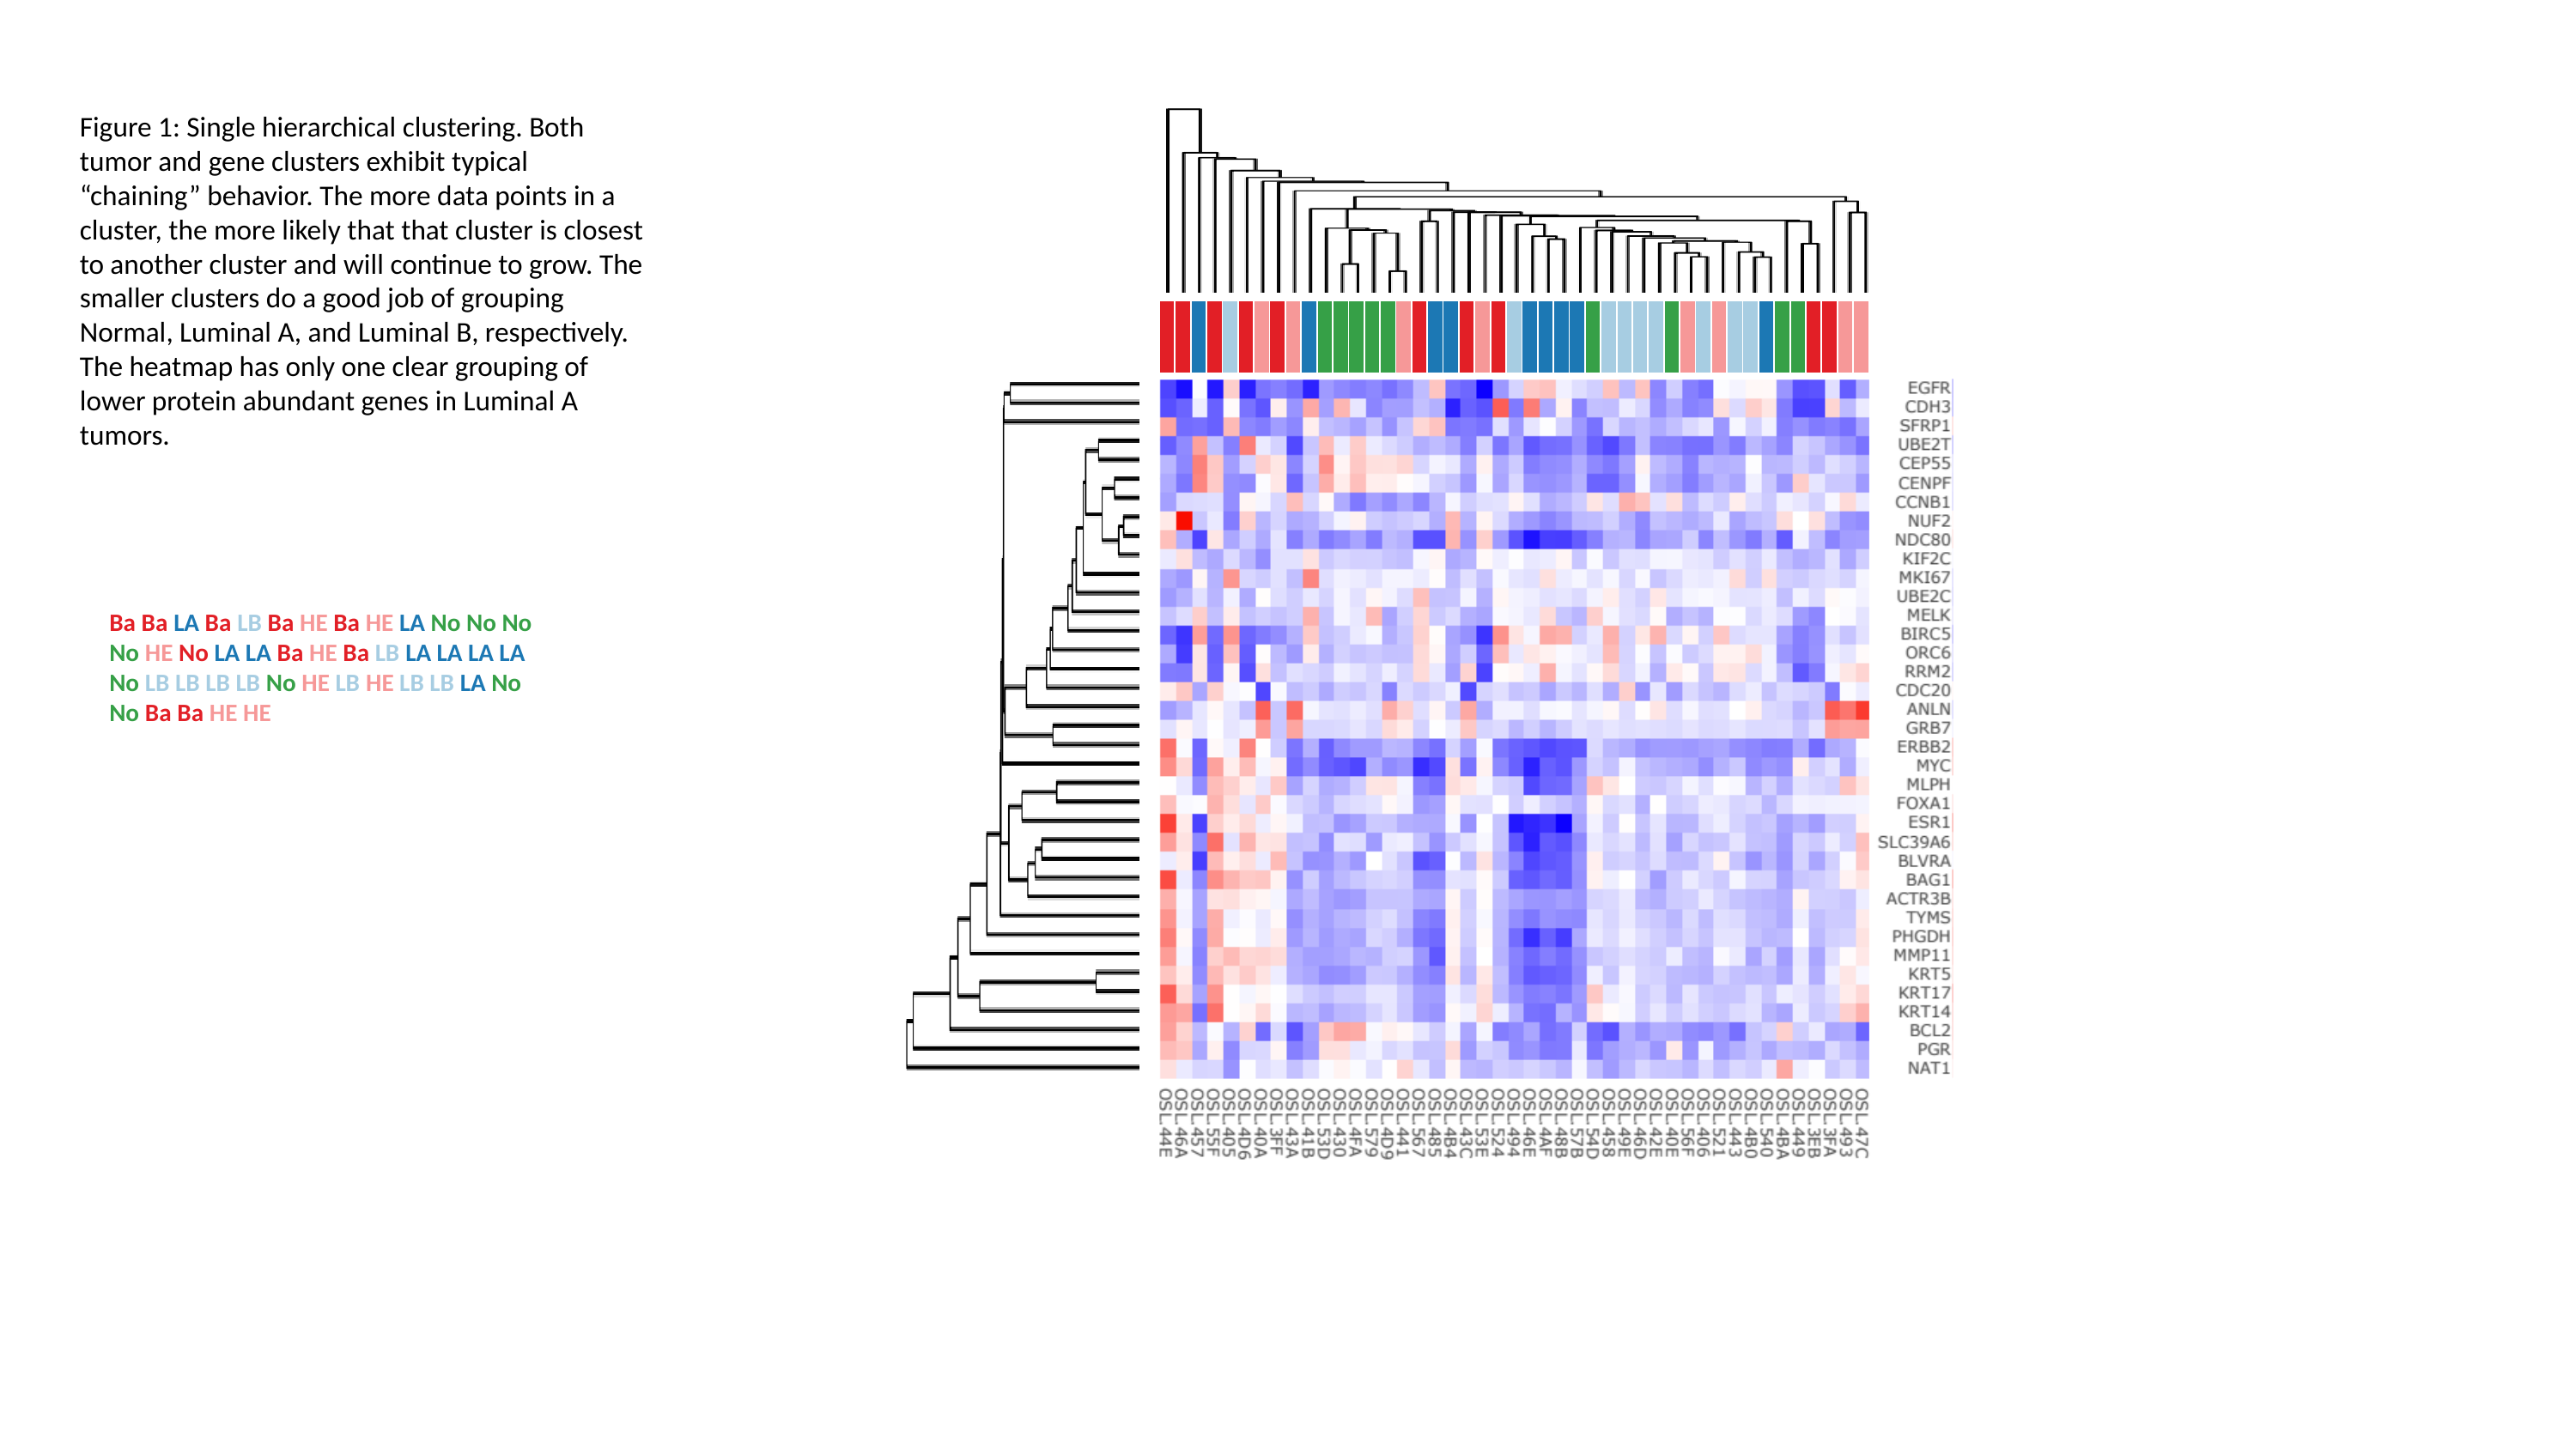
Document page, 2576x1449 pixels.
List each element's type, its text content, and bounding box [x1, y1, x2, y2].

table_header [1428, 301, 1443, 373]
table_header [1302, 301, 1316, 373]
table_header [1475, 301, 1490, 373]
table_header [1775, 301, 1789, 373]
table_header [1460, 301, 1473, 373]
table_header [1586, 301, 1600, 373]
table_header [1712, 301, 1726, 373]
table_header [1334, 301, 1348, 373]
table_header [1160, 301, 1174, 373]
table_header [1618, 301, 1631, 373]
table_header [1854, 301, 1868, 373]
table_header [1270, 301, 1285, 373]
table_header [1570, 301, 1584, 373]
table_header [1759, 301, 1773, 373]
table_header [1554, 301, 1569, 373]
table_header [1365, 301, 1379, 373]
table_header [1207, 301, 1222, 373]
table_header [1443, 301, 1458, 373]
picture [1163, 102, 1869, 293]
table_header [1728, 301, 1742, 373]
table_header [1223, 301, 1237, 373]
table_header [1838, 301, 1852, 373]
table_header [1413, 301, 1426, 373]
text_box Ba Ba LA Ba LB Ba HE Ba HE LA No No No No HE No LA LA Ba HE Ba LB LA LA LA LA No LB LB LB LB No HE LB HE LB LB LA No No Ba Ba HE HE [96, 600, 562, 733]
table_header [1822, 301, 1837, 373]
text_box Figure 1: Single hierarchical clustering. Both tumor and gene clusters exhibit typical “chaining” behavior. The more data points in a cluster, the more likely that that cluster is closest to another cluster and will continue to grow. The smaller clusters do a good job of grouping Normal, Luminal A, and Luminal B, respectively. The heatmap has only one clear grouping of lower protein abundant genes in Luminal A tumors. [67, 101, 663, 458]
table_header [1507, 301, 1522, 373]
table_header [1522, 301, 1537, 373]
table_header [1286, 301, 1300, 373]
table_header [1381, 301, 1395, 373]
picture [1158, 366, 1953, 1192]
table_header [1807, 301, 1820, 373]
table_header [1696, 301, 1710, 373]
table_header [1492, 301, 1505, 373]
table_header [1396, 301, 1411, 373]
table_header [1349, 301, 1364, 373]
table_header [1680, 301, 1695, 373]
table_header [1192, 301, 1206, 373]
table_header [1649, 301, 1663, 373]
table_header [1601, 301, 1616, 373]
table_header [1539, 301, 1552, 373]
table_header [1176, 301, 1190, 373]
table_header [1255, 301, 1269, 373]
table_header [1239, 301, 1253, 373]
table_header [1791, 301, 1805, 373]
table_header [1318, 301, 1332, 373]
table_header [1743, 301, 1758, 373]
picture [897, 376, 1139, 1073]
table_header [1633, 301, 1647, 373]
table_header [1665, 301, 1679, 373]
